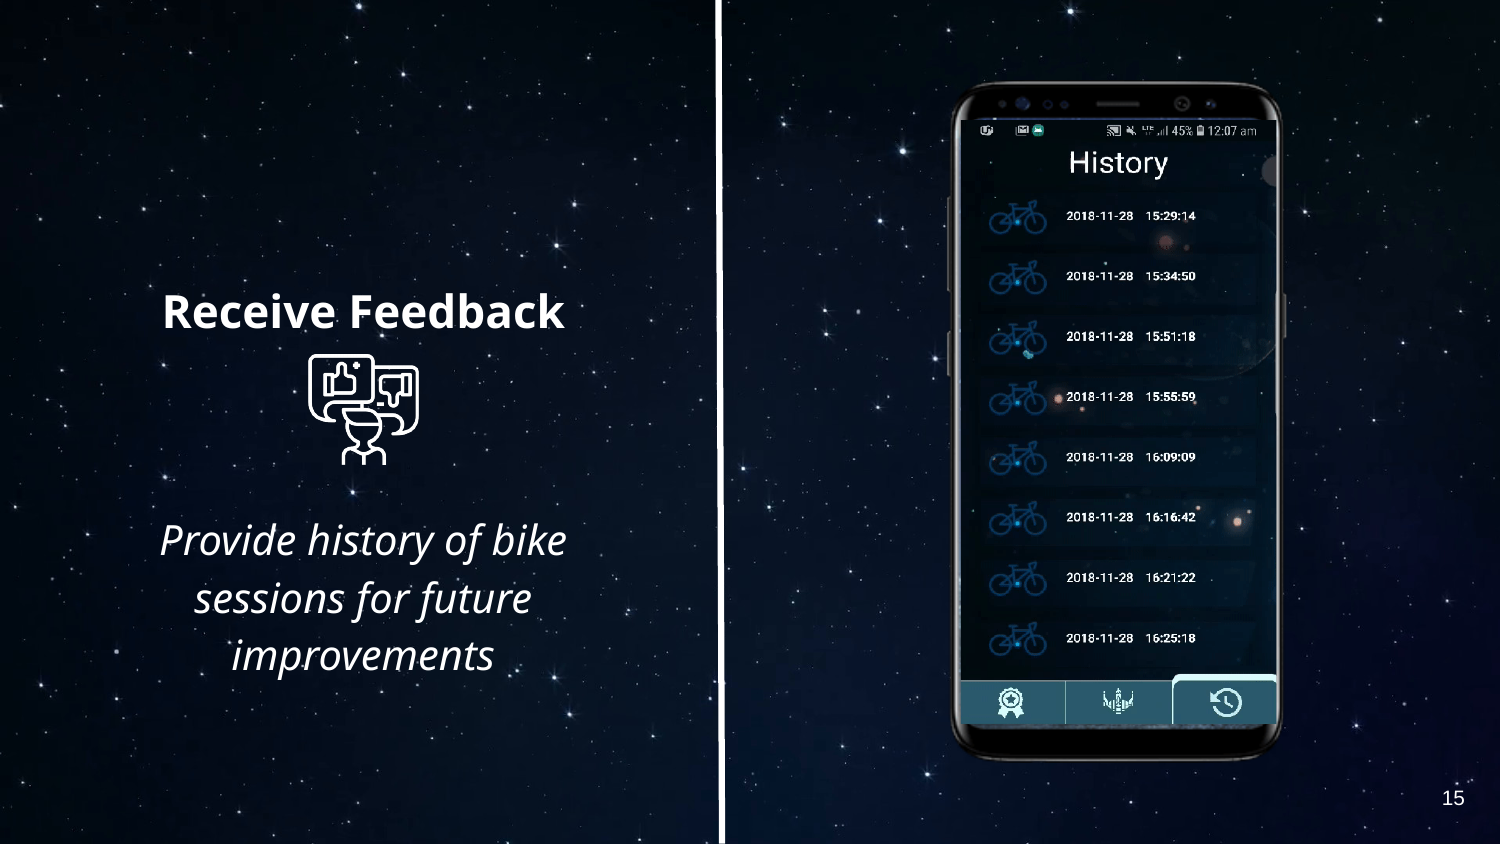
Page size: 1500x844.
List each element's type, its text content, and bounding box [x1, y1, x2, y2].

picture [723, 0, 1500, 844]
text_box Provide history of bike sessions for future improvements [139, 551, 588, 634]
text_box Receive Feedback [117, 259, 610, 342]
picture [0, 0, 718, 844]
slide_number ‹#› [1389, 772, 1480, 830]
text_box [718, 0, 723, 844]
